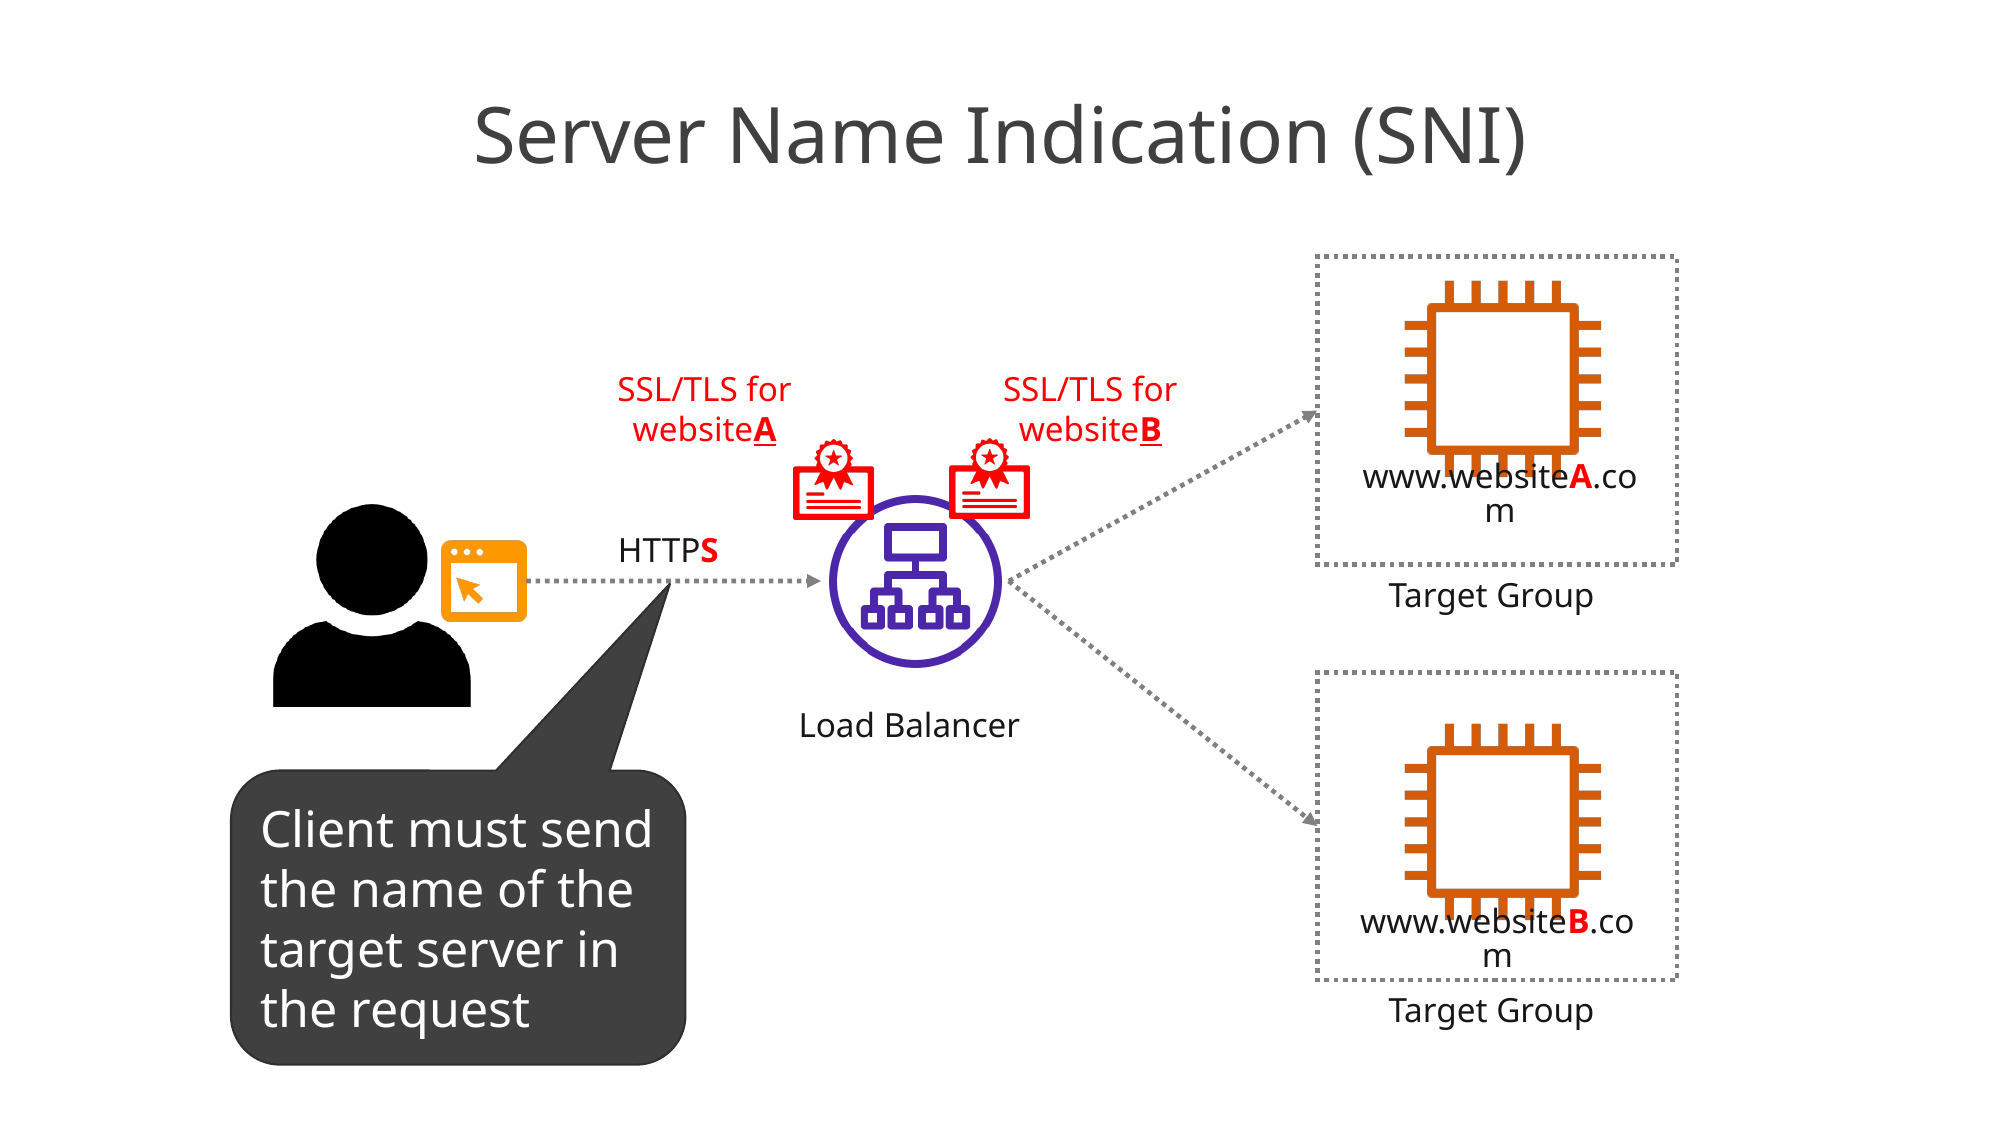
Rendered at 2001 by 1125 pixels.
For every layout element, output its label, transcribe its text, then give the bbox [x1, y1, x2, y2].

text_box SSL/TLS for websiteA [600, 390, 820, 454]
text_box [1008, 410, 1318, 581]
text_box SSL/TLS for websiteB [986, 390, 1206, 438]
text_box Client must send the name of the target server in the request [229, 582, 687, 1066]
text_box [1317, 256, 1678, 565]
text_box HTTPS [572, 517, 775, 575]
text_box Target Group [1341, 562, 1654, 620]
text_box Target Group [1341, 978, 1654, 1036]
picture [793, 438, 1030, 675]
picture [270, 504, 527, 707]
title Server Name Indication (SNI) [137, 93, 1863, 183]
picture [1396, 272, 1610, 486]
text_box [1008, 581, 1318, 827]
text_box Load Balancer [786, 692, 1008, 750]
text_box [1317, 672, 1678, 981]
picture [1396, 715, 1610, 929]
